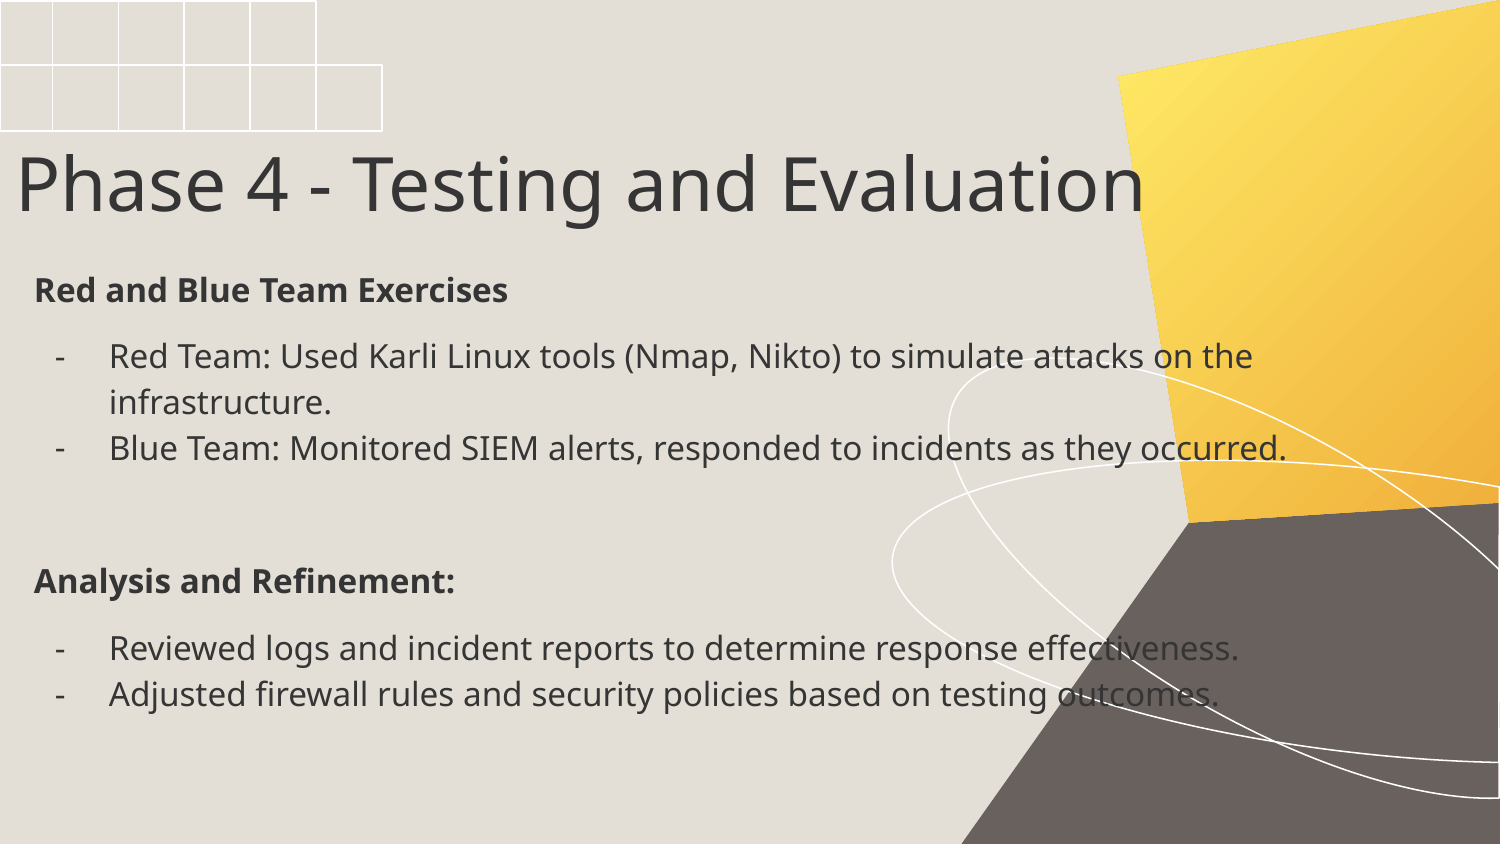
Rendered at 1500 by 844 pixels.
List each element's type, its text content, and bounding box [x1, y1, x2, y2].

subtitle Red and Blue Team Exercises Red Team: Used Karli Linux tools (Nmap, Nikto) to simulate attacks on the infrastructure. Blue Team: Monitored SIEM alerts, responded to incidents as they occurred. Analysis and Refinement: Reviewed logs and incident reports to determine response effectiveness. Adjusted firewall rules and security policies based on testing outcomes. [18, 247, 1463, 795]
title Phase 4 - Testing and Evaluation [0, 120, 1476, 309]
